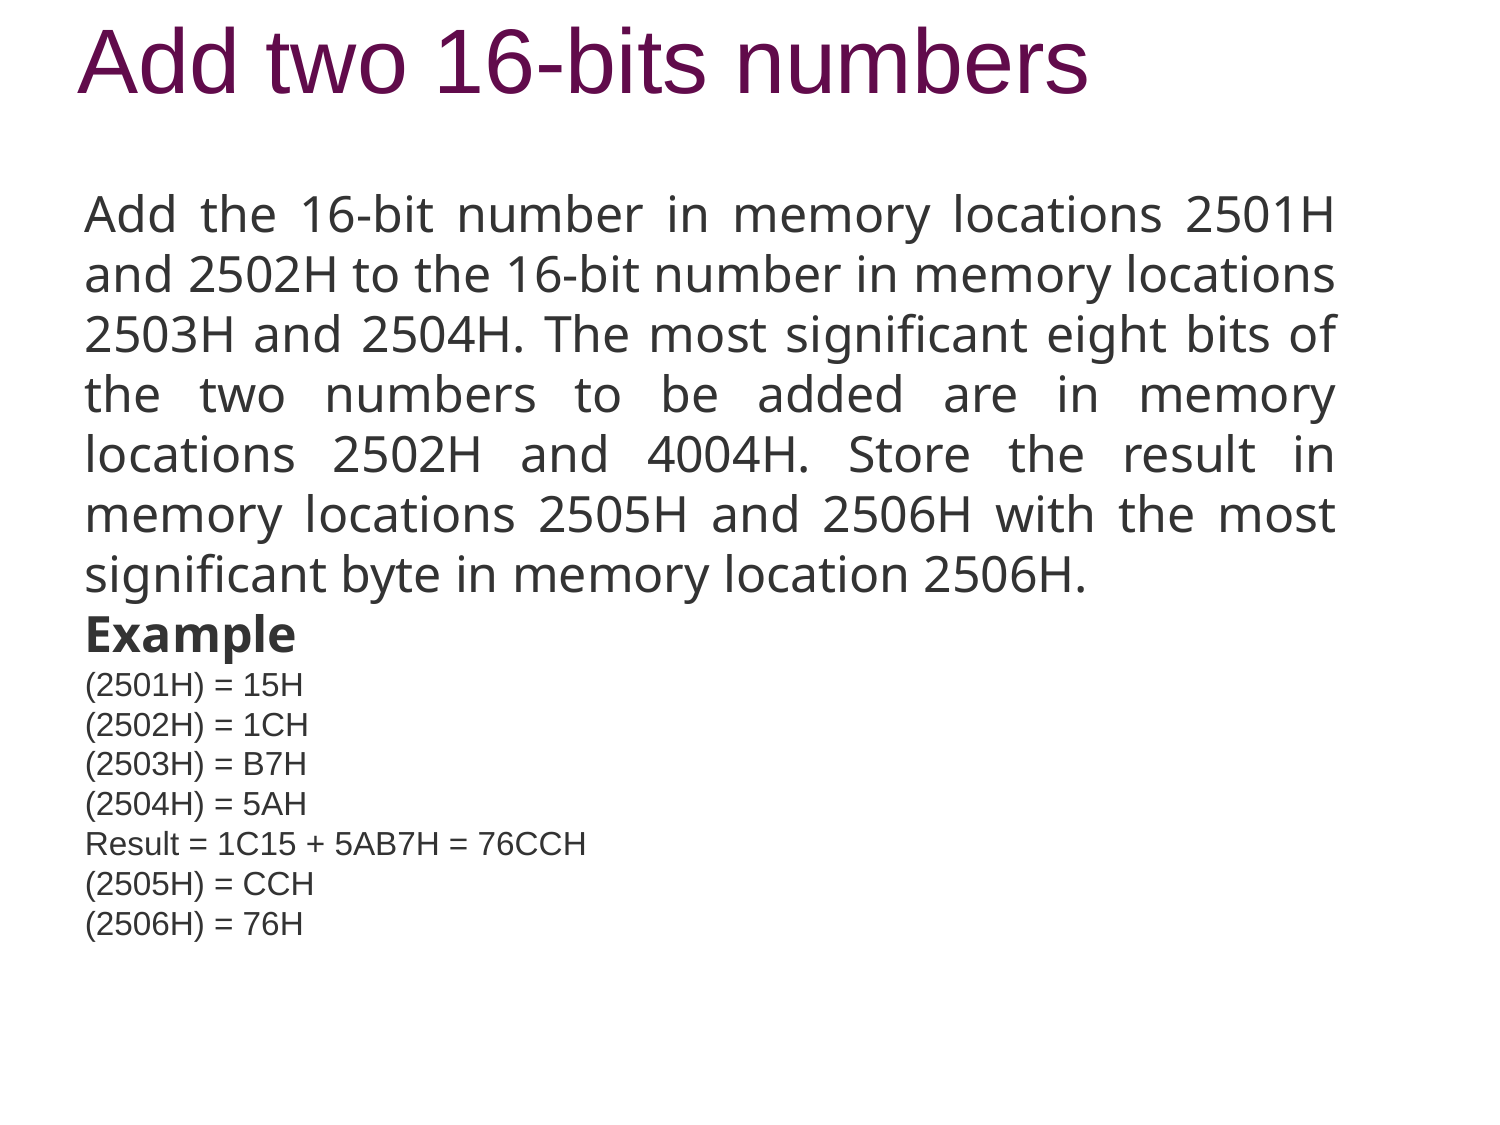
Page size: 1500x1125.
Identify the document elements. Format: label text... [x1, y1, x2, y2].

list Add the 16-bit number in memory locations 2501H and 2502H to the 16-bit number in memory locations 2503H and 2504H. The most significant eight bits of the two numbers to be added are in memory locations 2502H and 4004H. Store the result in memory locations 2505H and 2506H with the most significant byte in memory location 2506H. Example (2501H) = 15H (2502H) = 1CH (2503H) = B7H (2504H) = 5AH Result = 1C15 + 5AB7H = 76CCH (2505H) = CCH (2506H) = 76H [77, 177, 1353, 948]
title Add two 16-bits numbers [77, 1, 1417, 222]
